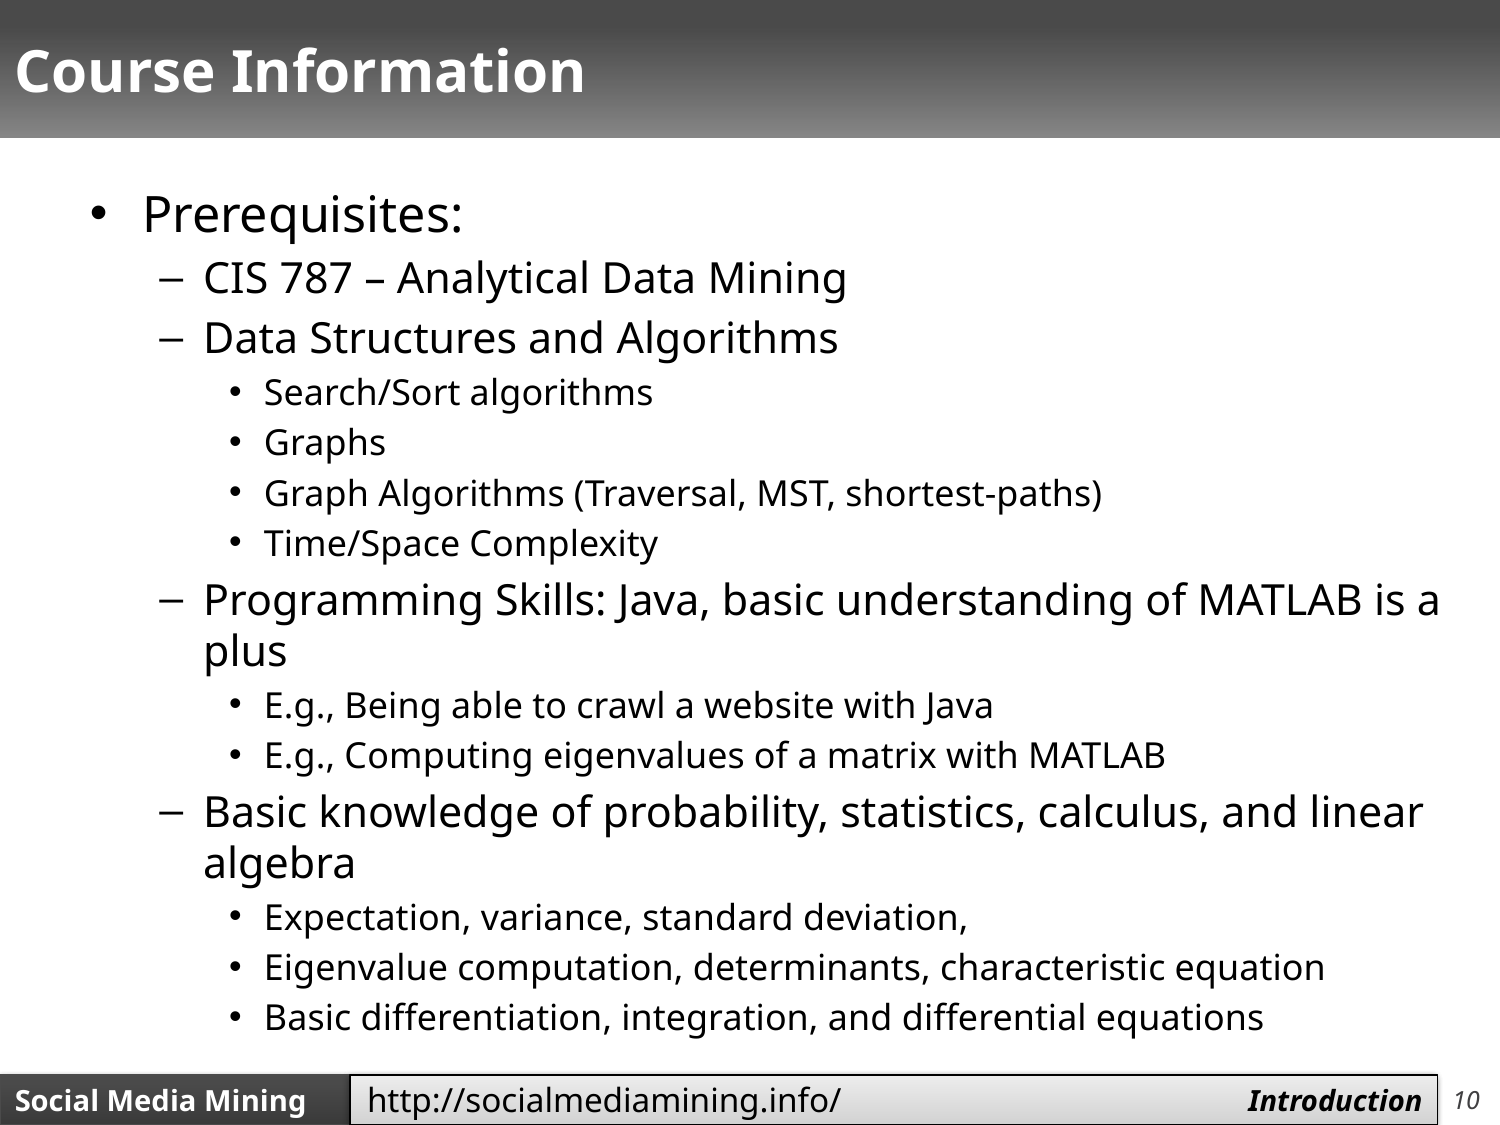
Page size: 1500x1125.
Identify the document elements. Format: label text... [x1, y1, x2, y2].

title Course Information [0, 0, 1500, 138]
list Prerequisites: CIS 787 – Analytical Data Mining Data Structures and Algorithms Search/Sort algorithms Graphs Graph Algorithms (Traversal, MST, shortest-paths) Time/Space Complexity Programming Skills: Java, basic understanding of MATLAB is a plus E.g., Being able to crawl a website with Java E.g., Computing eigenvalues of a matrix with MATLAB Basic knowledge of probability, statistics, calculus, and linear algebra Expectation, variance, standard deviation, Eigenvalue computation, determinants, characteristic equation Basic differentiation, integration, and differential equations [75, 174, 1500, 1048]
